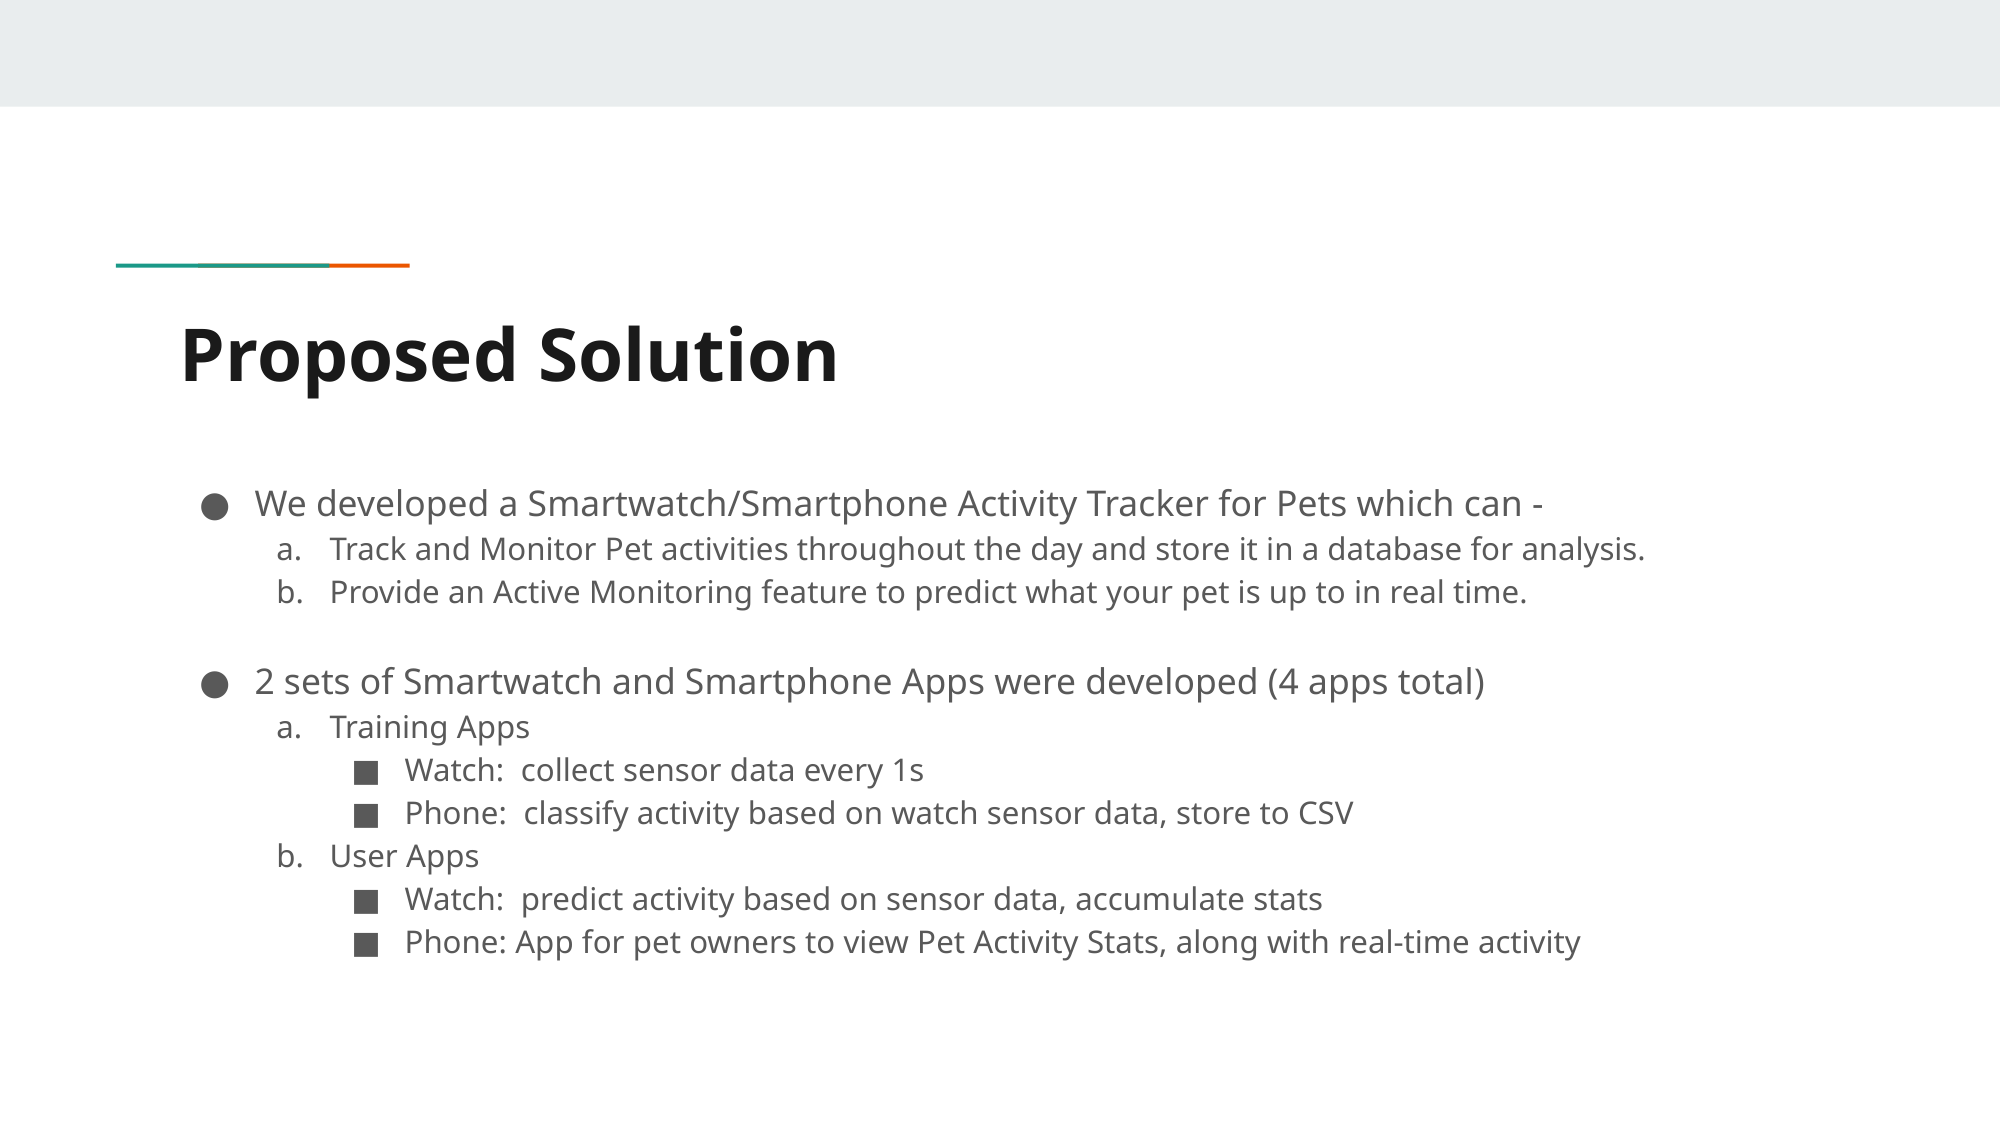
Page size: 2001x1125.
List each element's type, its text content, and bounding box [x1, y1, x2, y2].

list We developed a Smartwatch/Smartphone Activity Tracker for Pets which can - Track and Monitor Pet activities throughout the day and store it in a database for analysis. Provide an Active Monitoring feature to predict what your pet is up to in real time. 2 sets of Smartwatch and Smartphone Apps were developed (4 apps total) Training Apps Watch: collect sensor data every 1s Phone: classify activity based on watch sensor data, store to CSV User Apps Watch: predict activity based on sensor data, accumulate stats Phone: App for pet owners to view Pet Activity Stats, along with real-time activity [159, 454, 1842, 1013]
title Proposed Solution [159, 288, 1842, 406]
